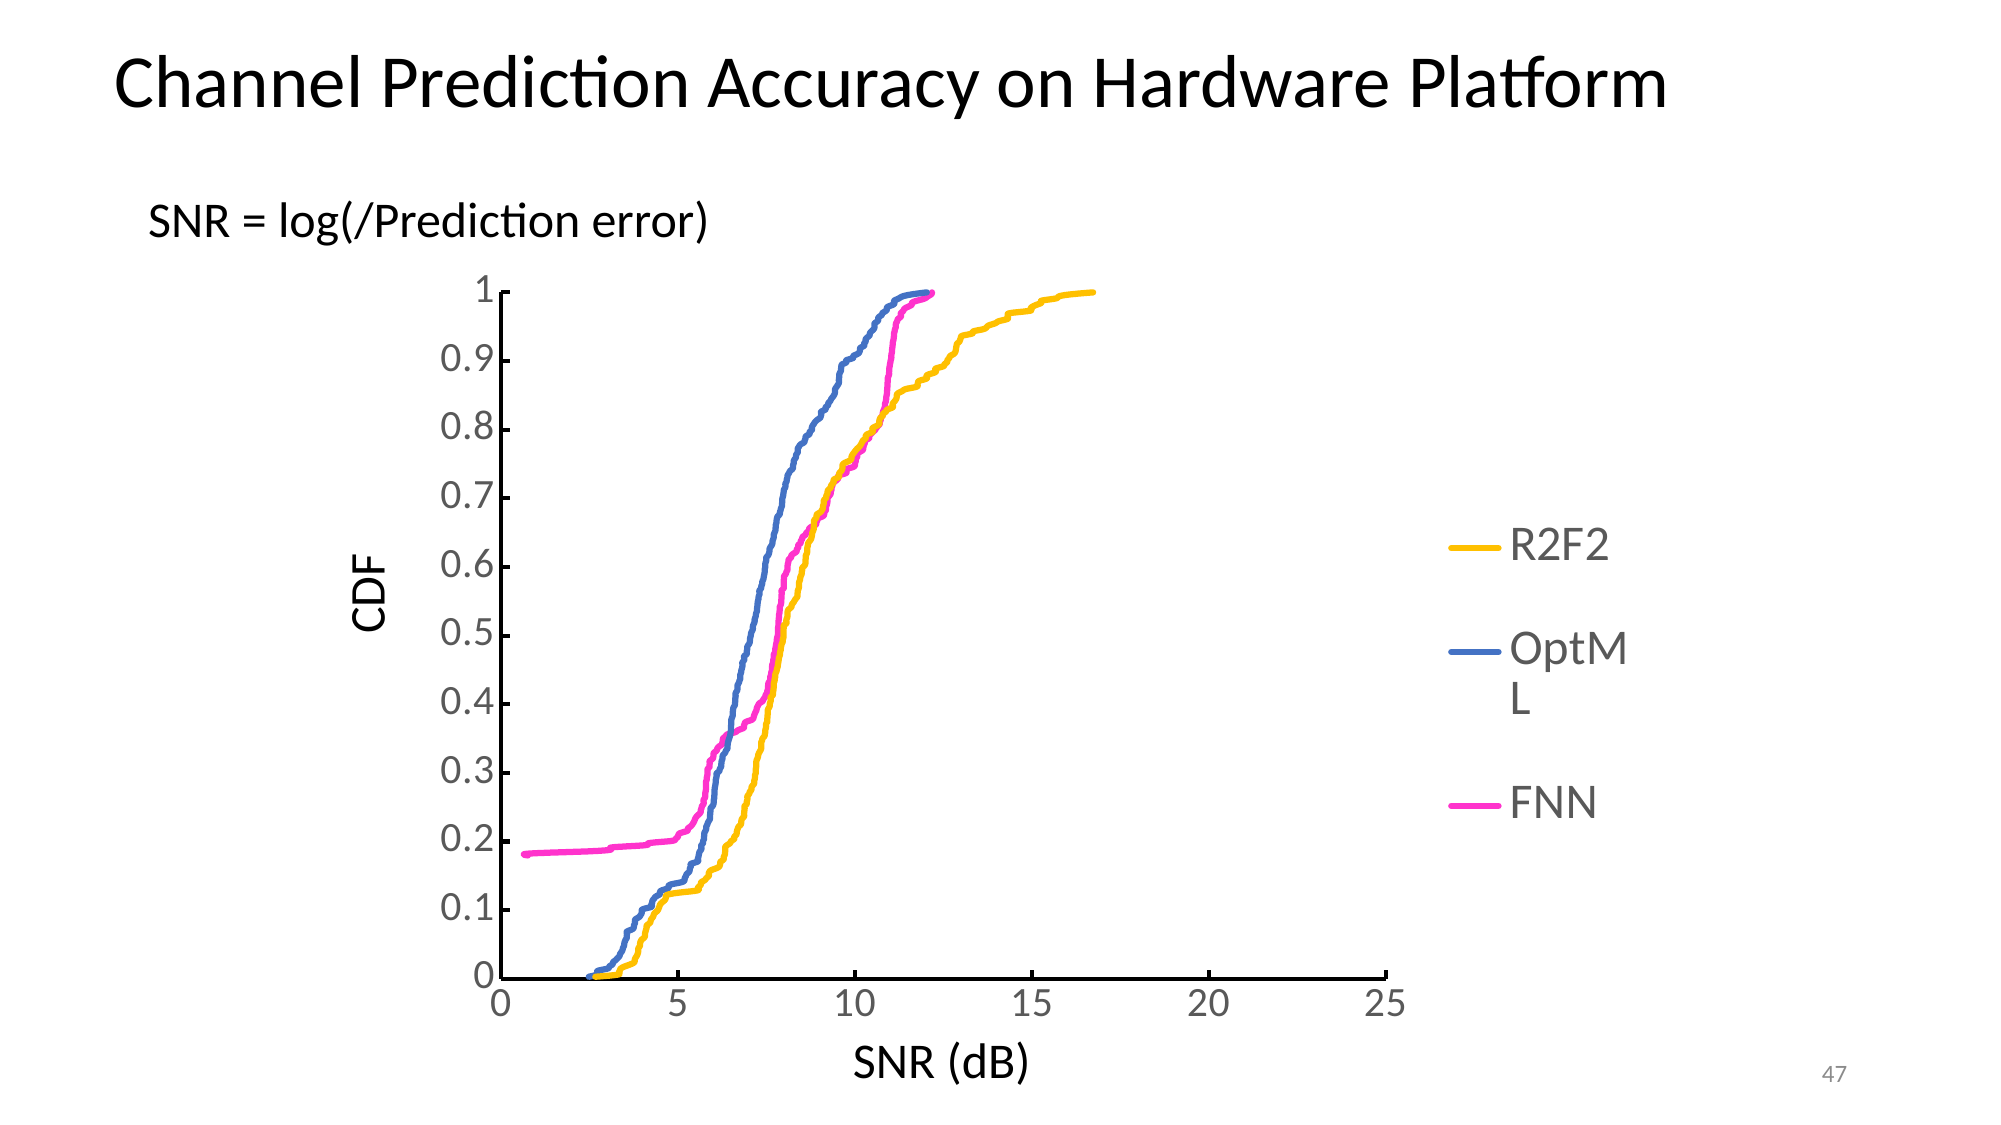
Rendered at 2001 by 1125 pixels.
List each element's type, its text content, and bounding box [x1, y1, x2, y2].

text_box SNR (dB) [838, 1043, 1046, 1097]
text_box CDF [327, 538, 402, 649]
slide_number 47 [1412, 1042, 1863, 1103]
chart [415, 255, 1655, 1043]
text_box Channel Prediction Accuracy on Hardware Platform [99, 25, 1686, 131]
